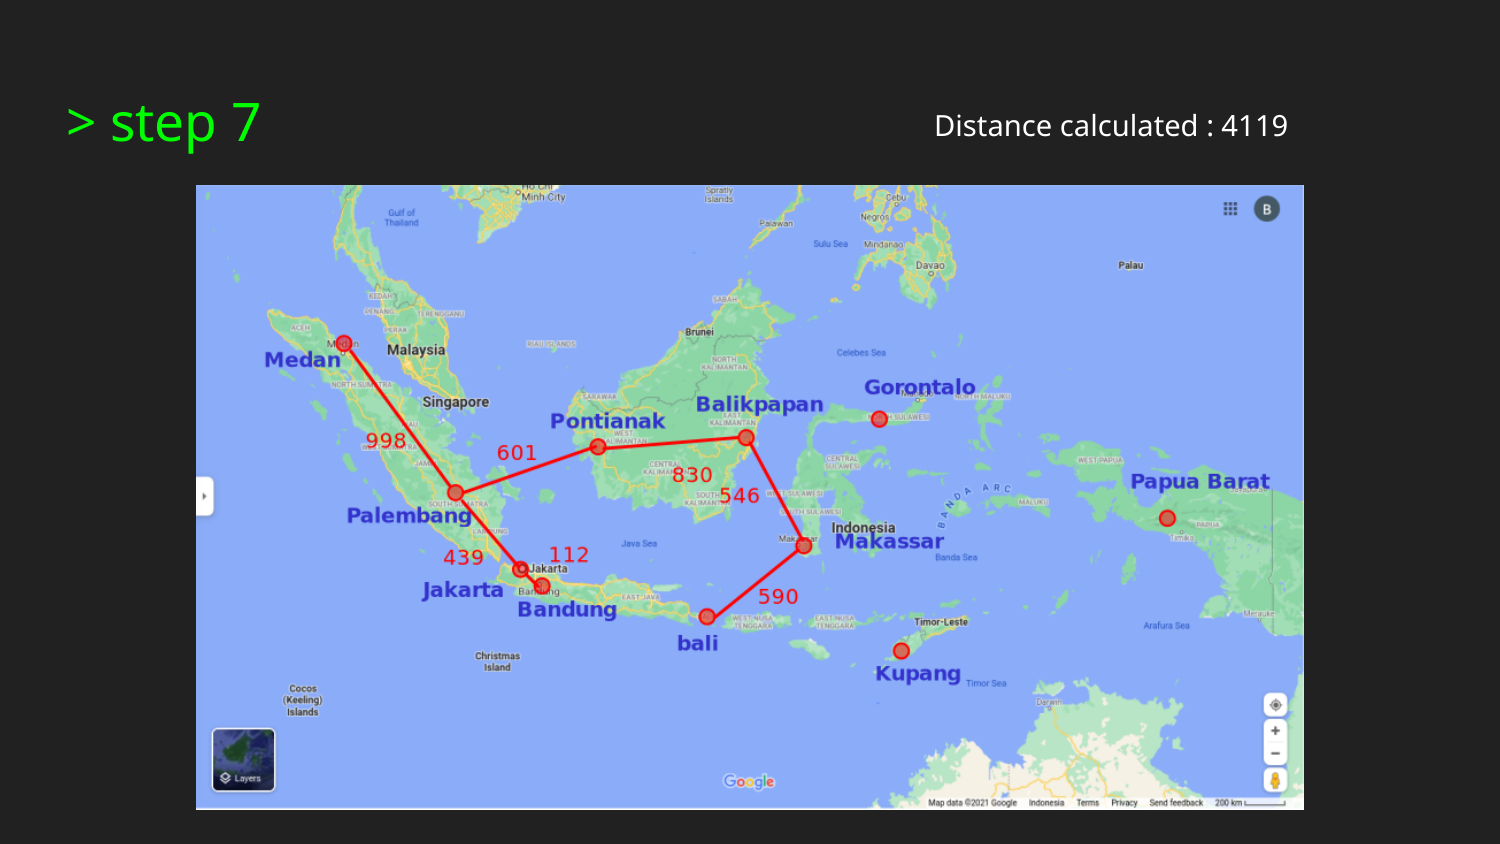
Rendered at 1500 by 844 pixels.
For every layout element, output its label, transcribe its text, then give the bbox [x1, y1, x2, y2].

picture [196, 185, 1304, 810]
title > step 7 [51, 72, 1449, 167]
text_box Distance calculated : 4119 [919, 92, 1487, 158]
